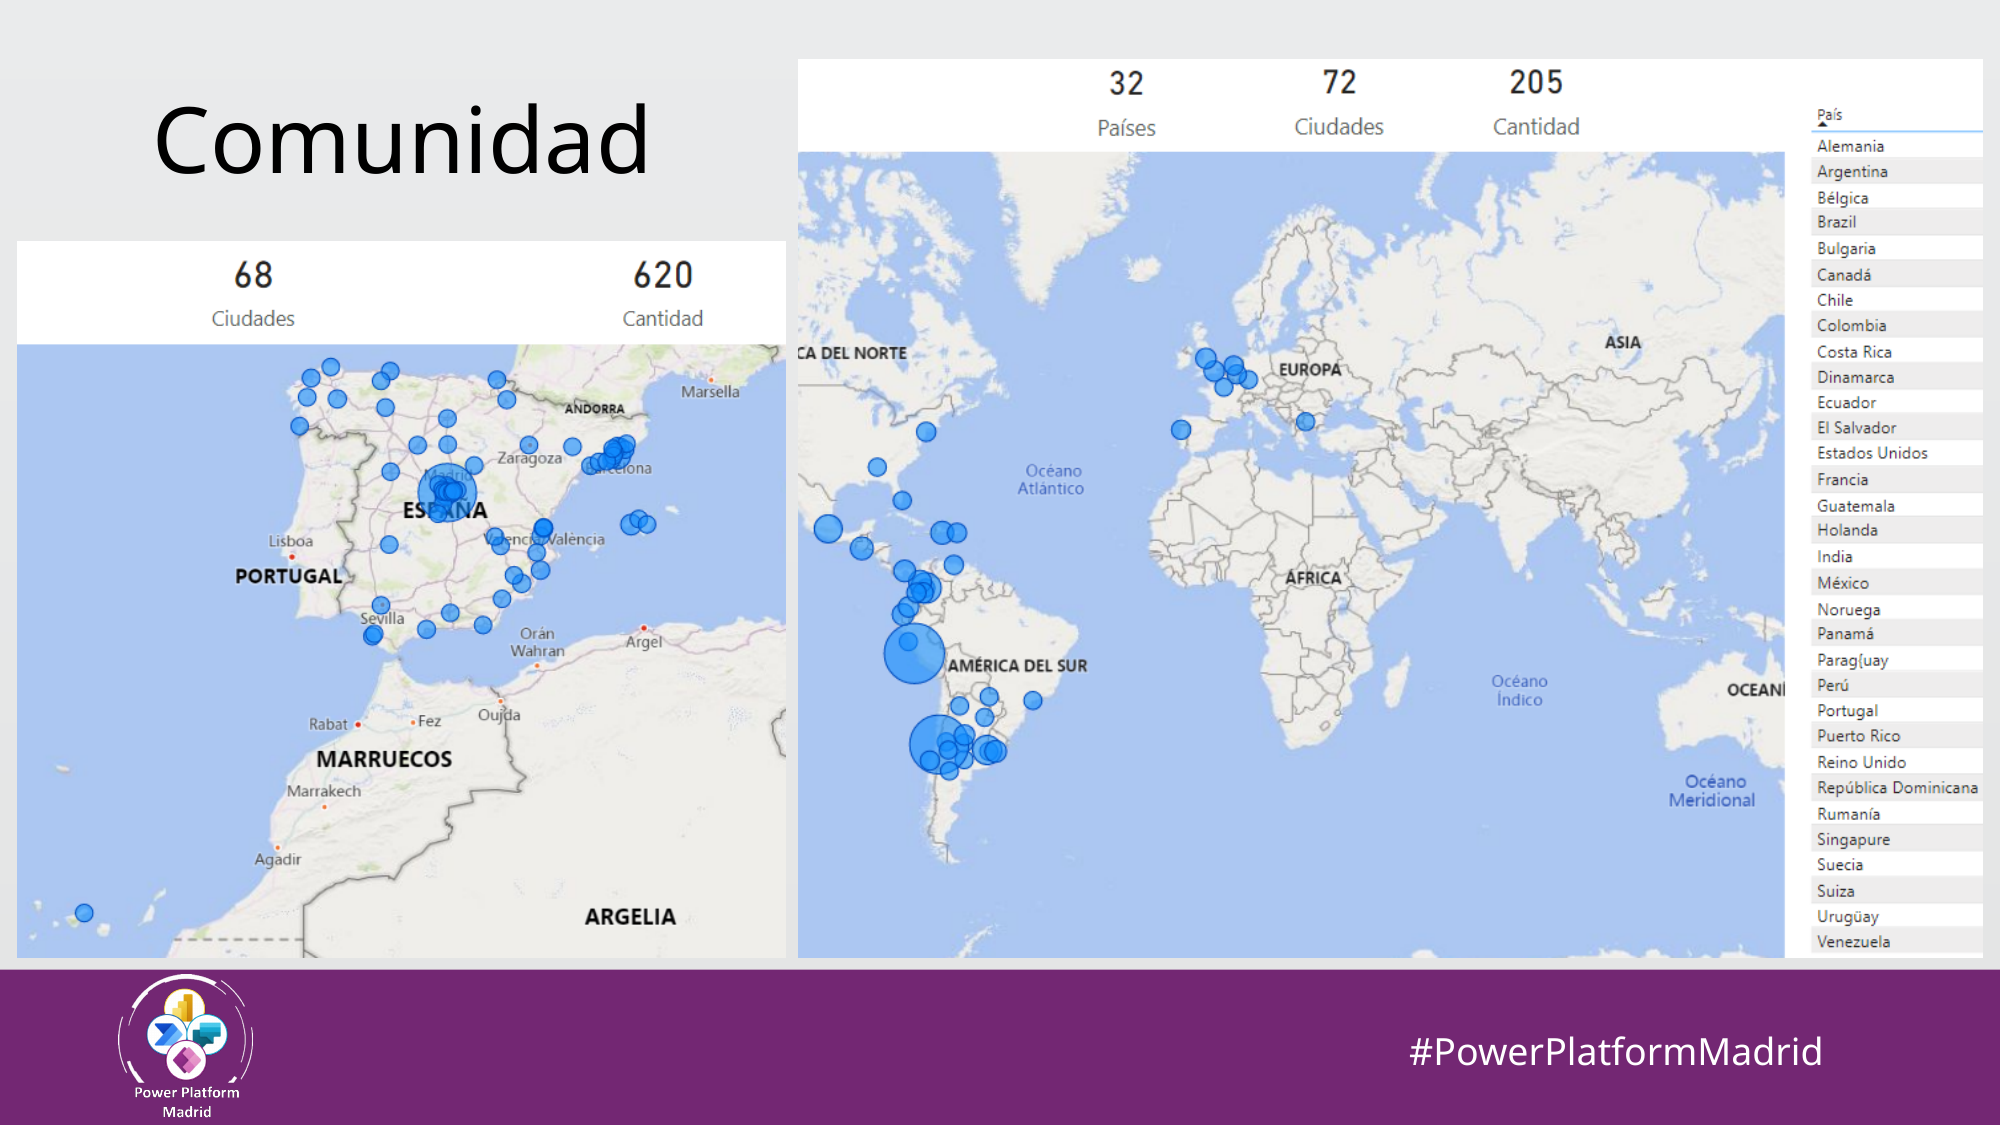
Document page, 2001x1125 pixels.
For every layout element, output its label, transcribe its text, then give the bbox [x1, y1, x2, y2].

title Comunidad [137, 59, 798, 229]
picture [17, 241, 786, 958]
picture [798, 59, 1983, 958]
picture [118, 974, 253, 1125]
